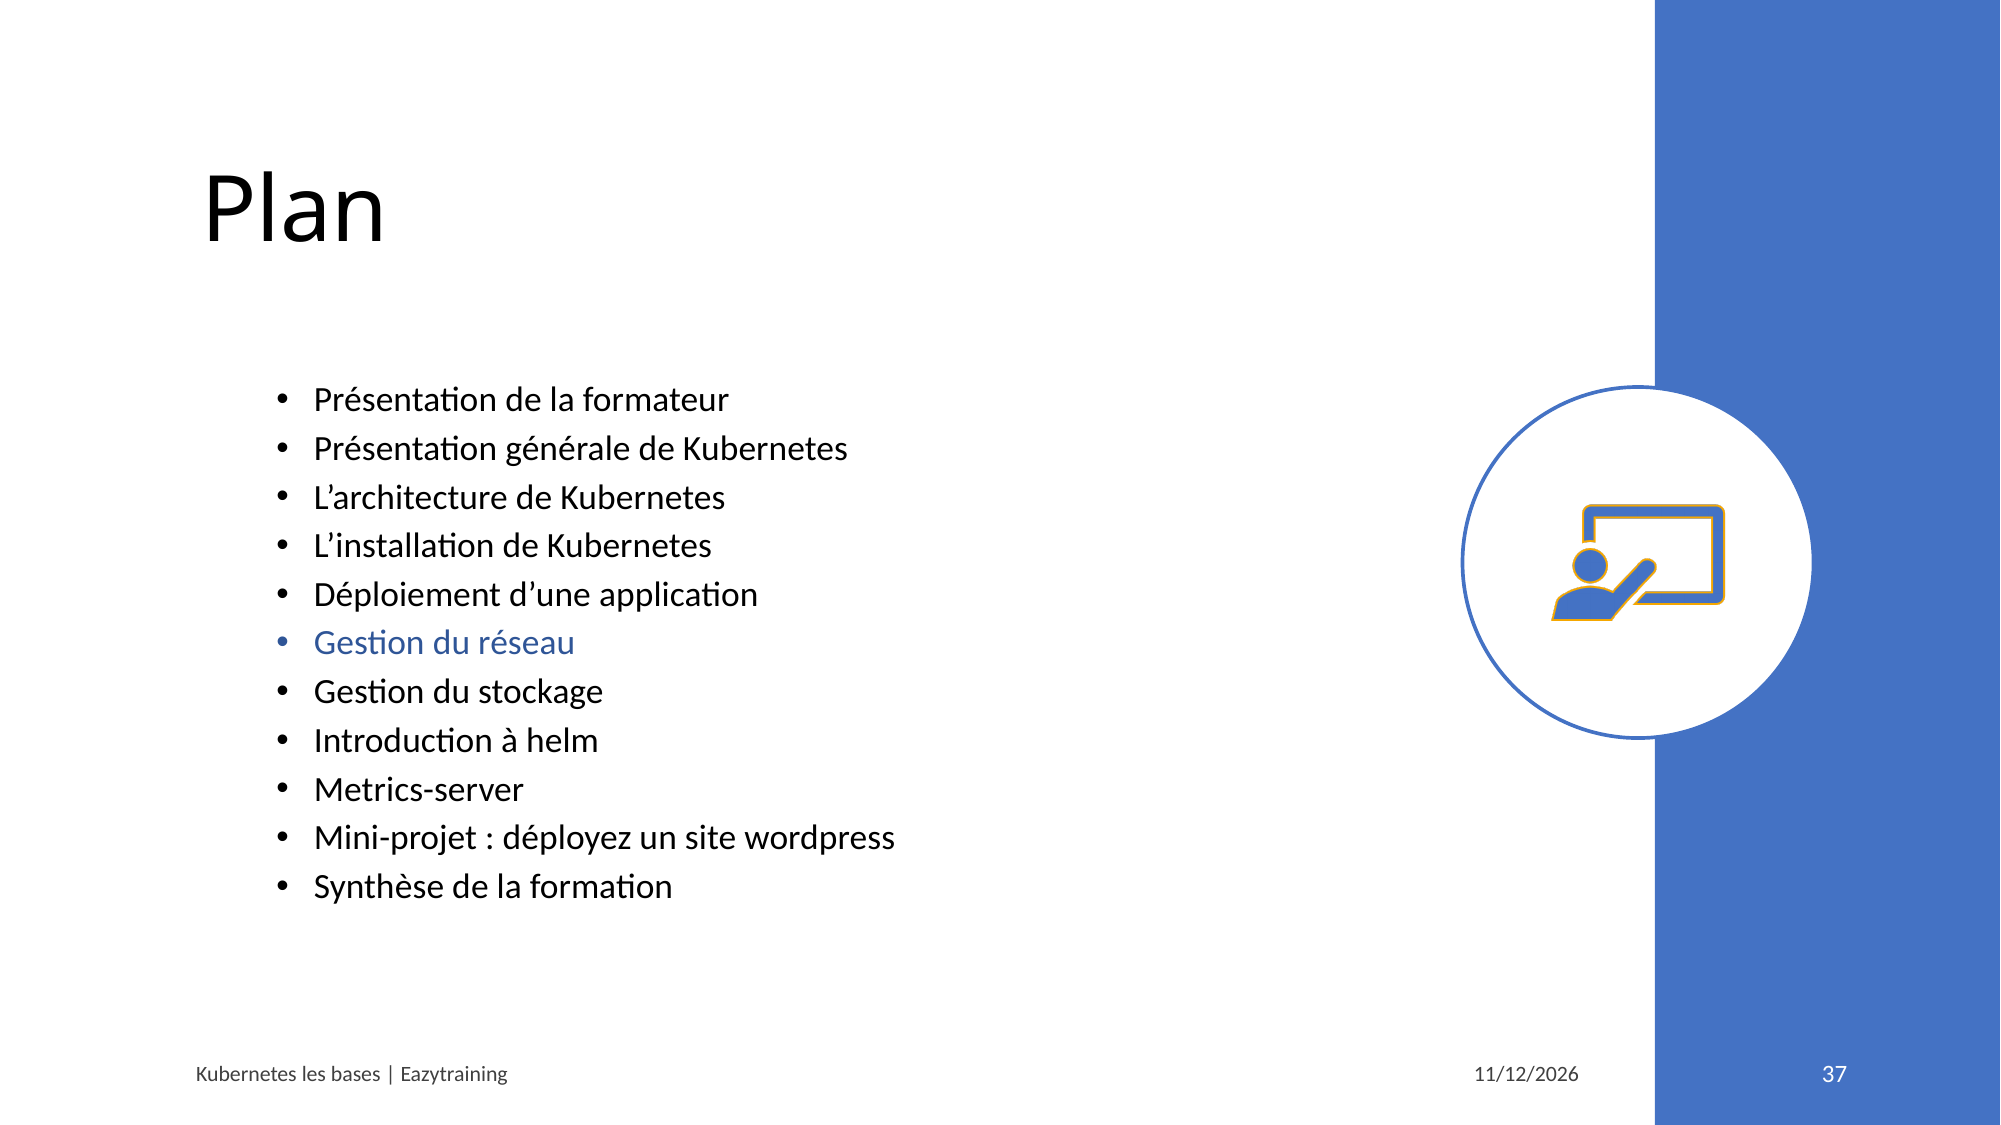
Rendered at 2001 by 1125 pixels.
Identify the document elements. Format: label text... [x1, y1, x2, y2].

footer Kubernetes les bases | Eazytraining [181, 1042, 984, 1103]
picture [1544, 468, 1732, 657]
list Présentation de la formateur Présentation générale de Kubernetes L’architecture de Kubernetes L’installation de Kubernetes Déploiement d’une application Gestion du réseau Gestion du stockage Introduction à helm Metrics-server Mini-projet : déployez un site wordpress Synthèse de la formation [186, 373, 1248, 940]
title Plan [186, 102, 1413, 321]
text_box [1654, 0, 2000, 1125]
slide_number 37 [1696, 1042, 1863, 1103]
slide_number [1143, 1042, 1594, 1103]
text_box [1461, 385, 1815, 740]
